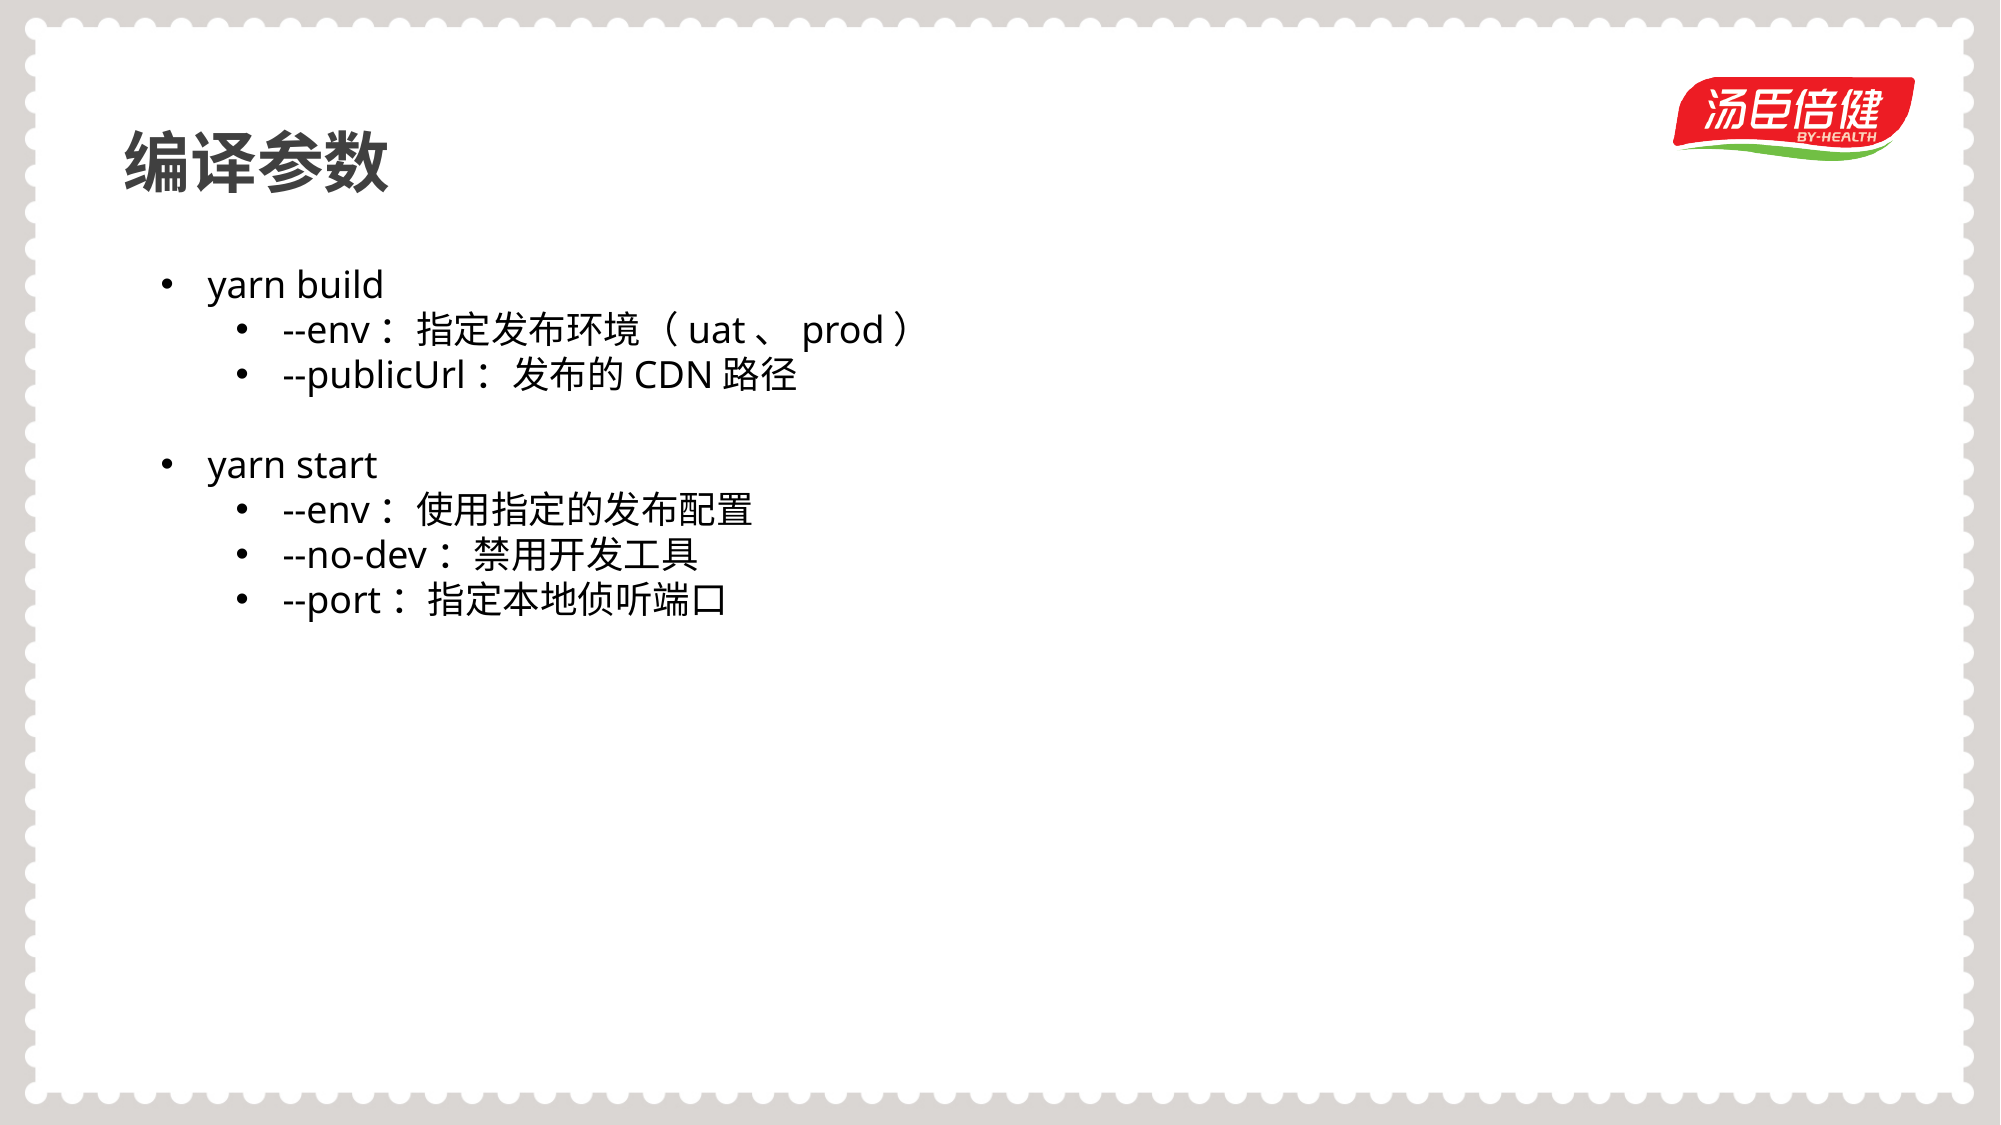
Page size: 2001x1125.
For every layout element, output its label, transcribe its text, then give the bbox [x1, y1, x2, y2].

text_box yarn build --env：指定发布环境（uat、prod） --publicUrl：发布的CDN路径 yarn start --env：使用指定的发布配置 --no-dev：禁用开发工具 --port：指定本地侦听端口 [145, 253, 1808, 674]
picture [0, 0, 2000, 1125]
text_box 编译参数 [109, 73, 770, 209]
